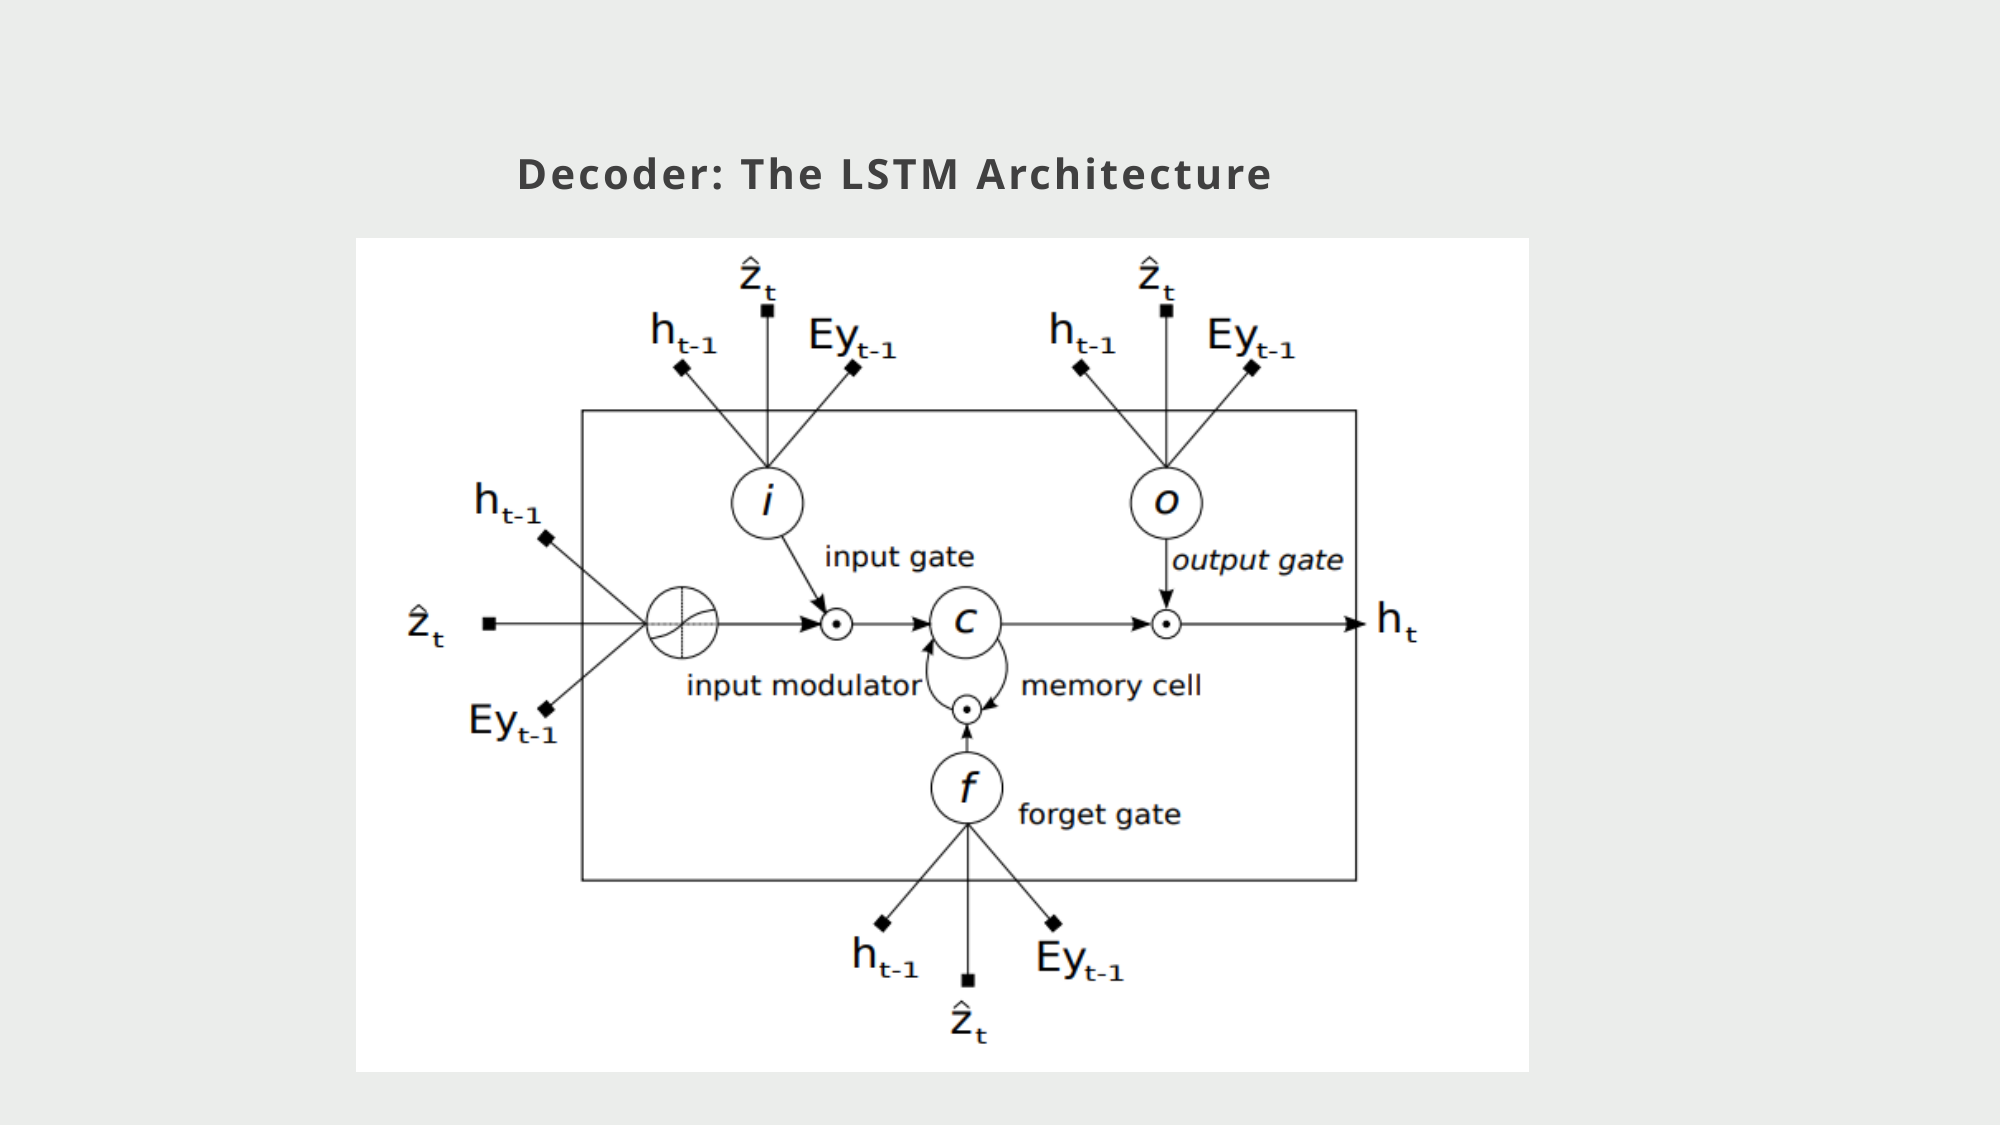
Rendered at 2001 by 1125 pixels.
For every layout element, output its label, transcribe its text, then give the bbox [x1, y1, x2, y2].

picture [356, 238, 1529, 1072]
text_box Decoder: The LSTM Architecture [501, 120, 1577, 281]
